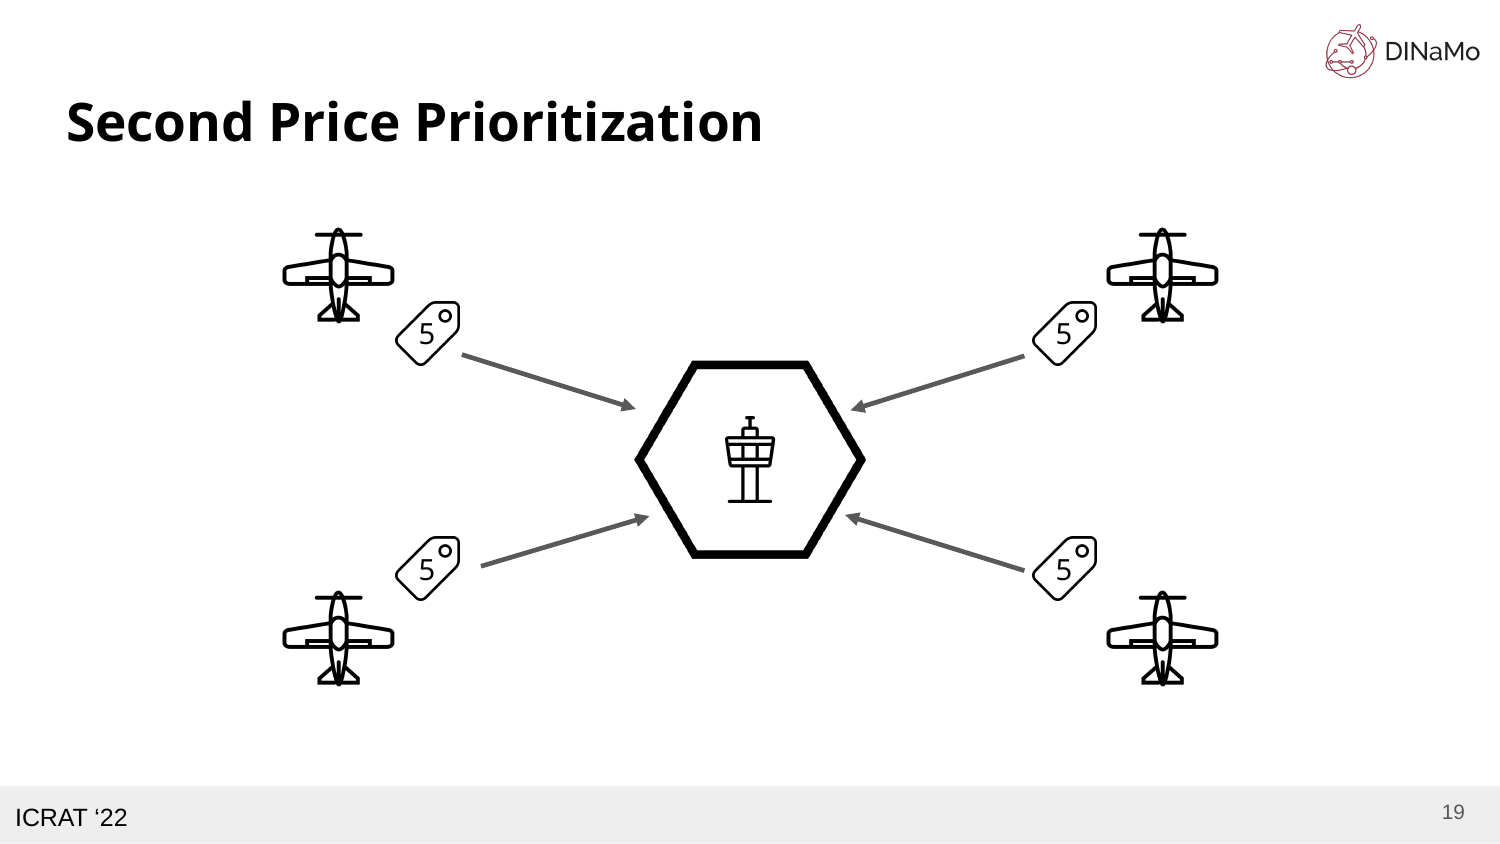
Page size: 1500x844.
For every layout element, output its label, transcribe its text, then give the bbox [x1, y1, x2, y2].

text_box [844, 514, 1025, 571]
picture [1315, 12, 1490, 90]
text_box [633, 345, 866, 574]
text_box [1032, 300, 1105, 367]
picture [1093, 209, 1231, 346]
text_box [1032, 535, 1105, 602]
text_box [461, 354, 636, 410]
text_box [850, 355, 1025, 411]
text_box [395, 300, 468, 367]
picture [269, 209, 406, 346]
slide_number 19 [1389, 779, 1480, 844]
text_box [480, 515, 650, 567]
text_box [395, 535, 468, 602]
picture [269, 572, 406, 710]
picture [1093, 572, 1231, 710]
title Second Price Prioritization [51, 72, 1449, 167]
